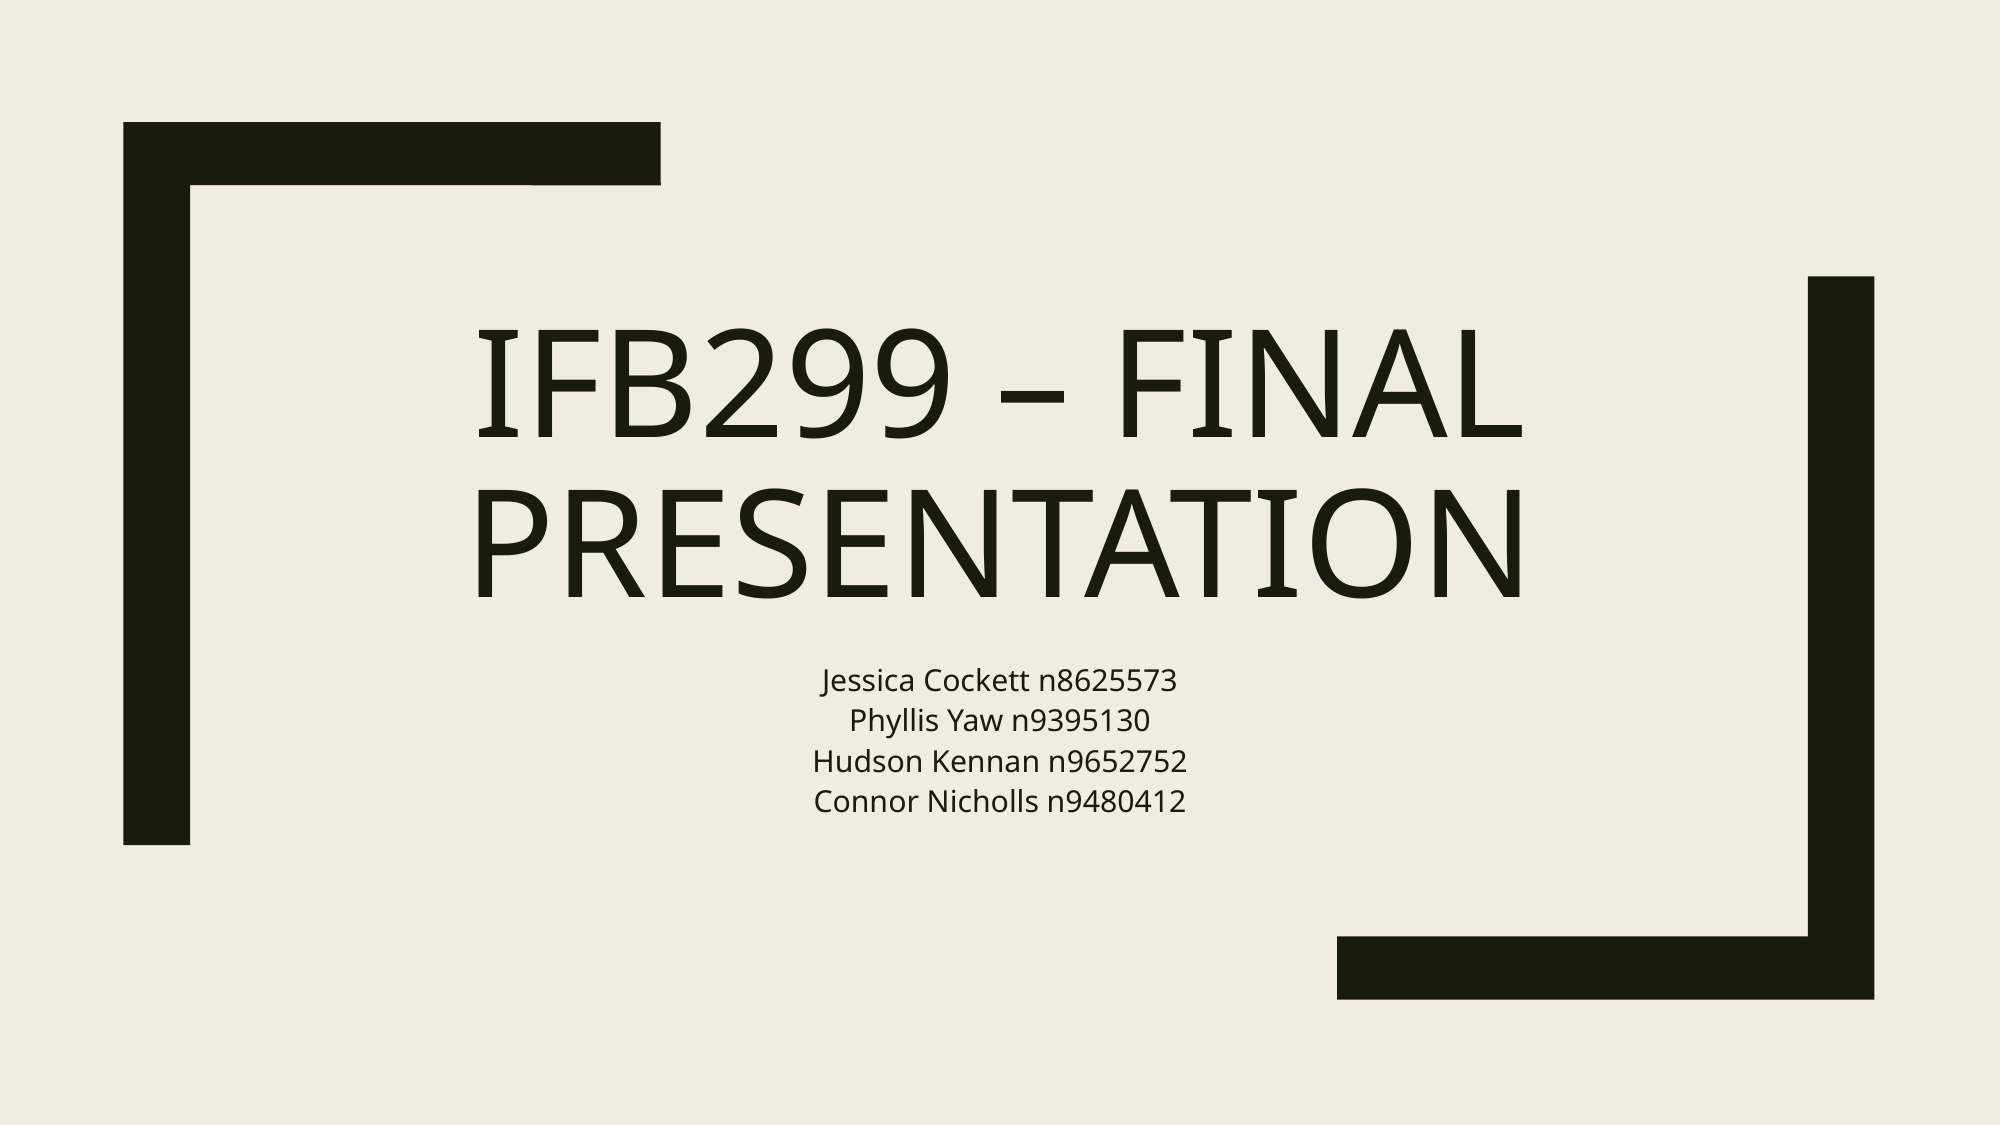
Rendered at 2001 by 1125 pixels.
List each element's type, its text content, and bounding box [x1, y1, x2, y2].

title IFB299 – Final Presentation [314, 293, 1686, 638]
subtitle Jessica Cockett n8625573 Phyllis Yaw n9395130 Hudson Kennan n9652752 Connor Nicholls n9480412 [439, 649, 1561, 828]
